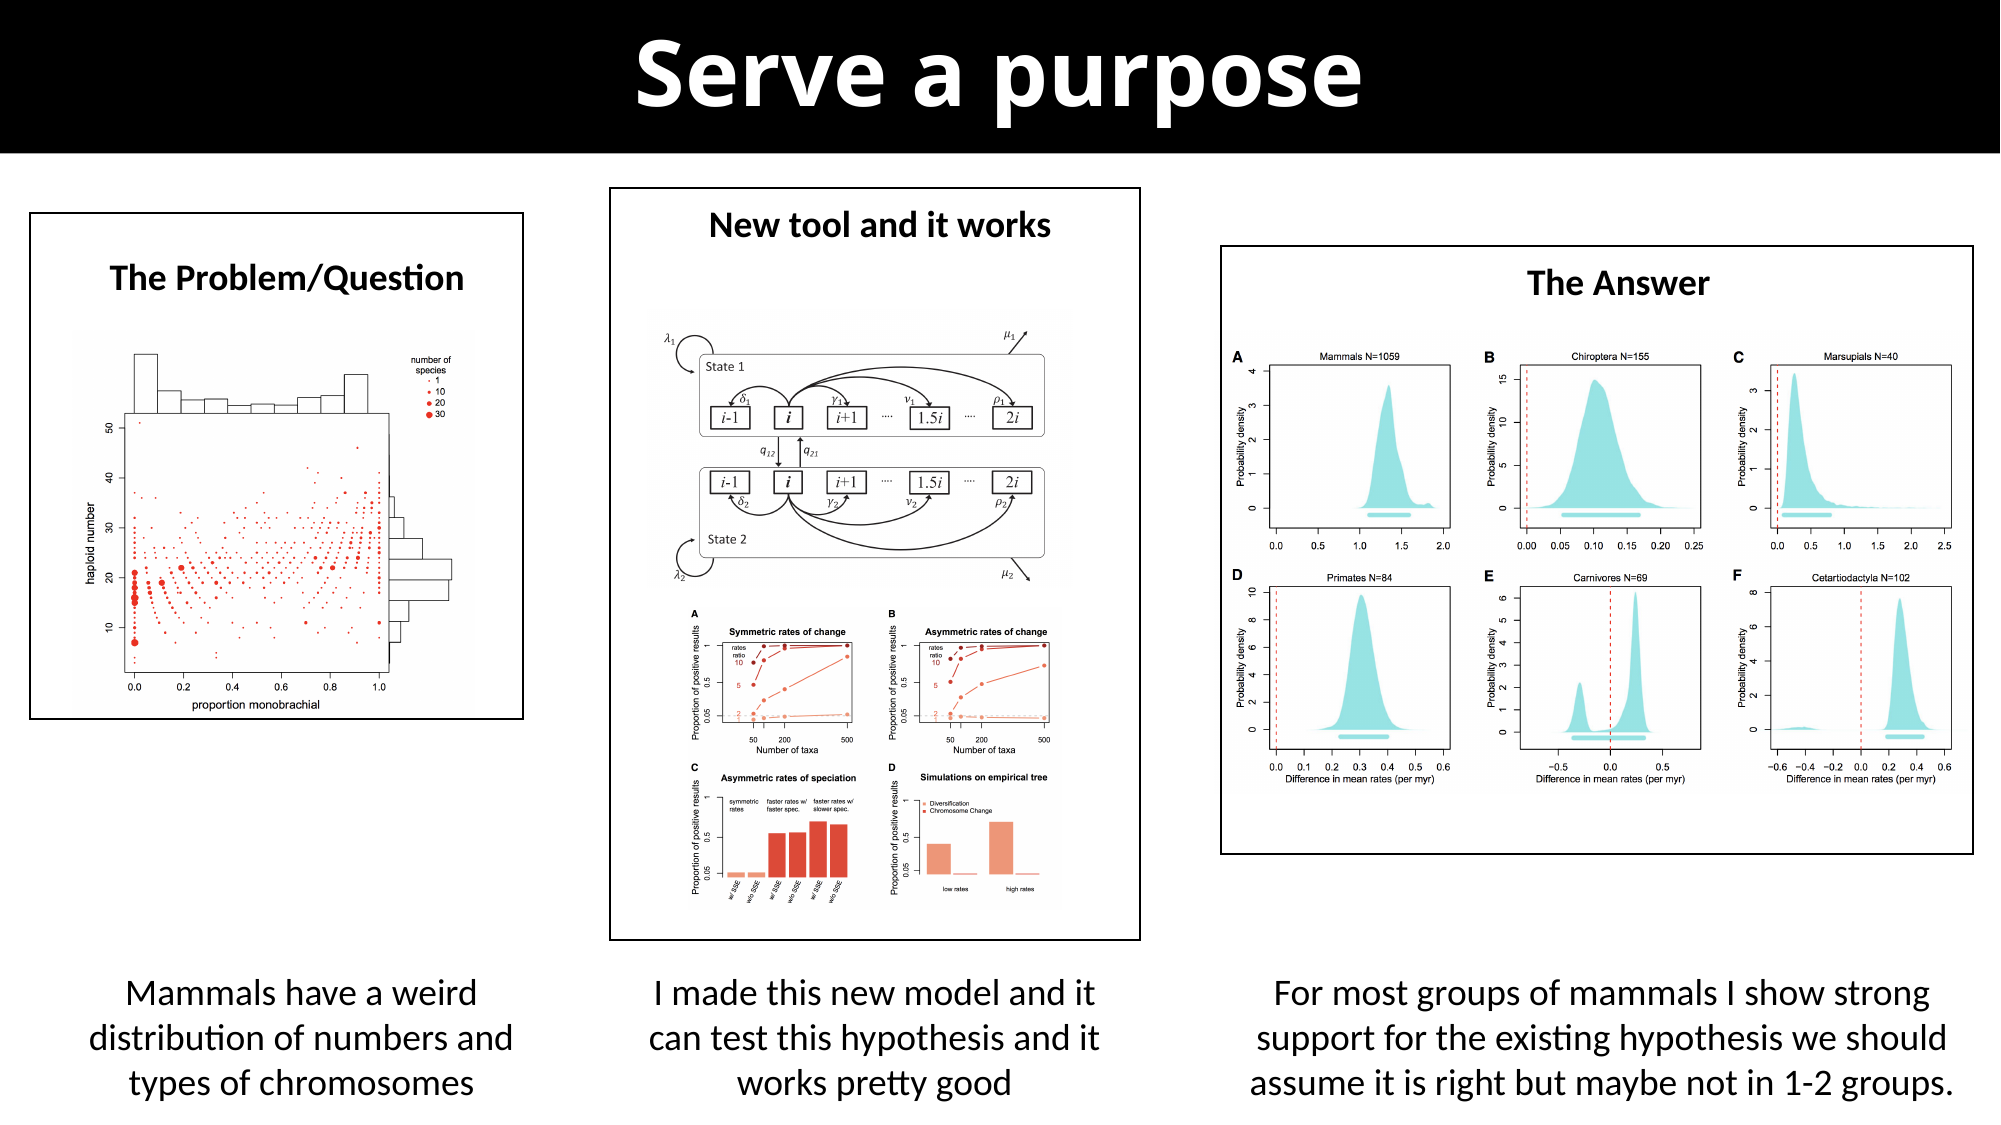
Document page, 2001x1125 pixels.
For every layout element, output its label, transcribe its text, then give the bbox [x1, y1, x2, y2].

text_box I made this new model and it can test this hypothesis and it works pretty good [628, 960, 1122, 1110]
title Serve a purpose [0, 0, 2000, 154]
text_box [1214, 245, 1977, 854]
text_box Mammals have a weird distribution of numbers and types of chromosomes [55, 960, 549, 1110]
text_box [30, 213, 524, 720]
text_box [609, 187, 1141, 941]
text_box For most groups of mammals I show strong support for the existing hypothesis we should assume it is right but maybe not in 1-2 groups. [1221, 960, 1984, 1110]
